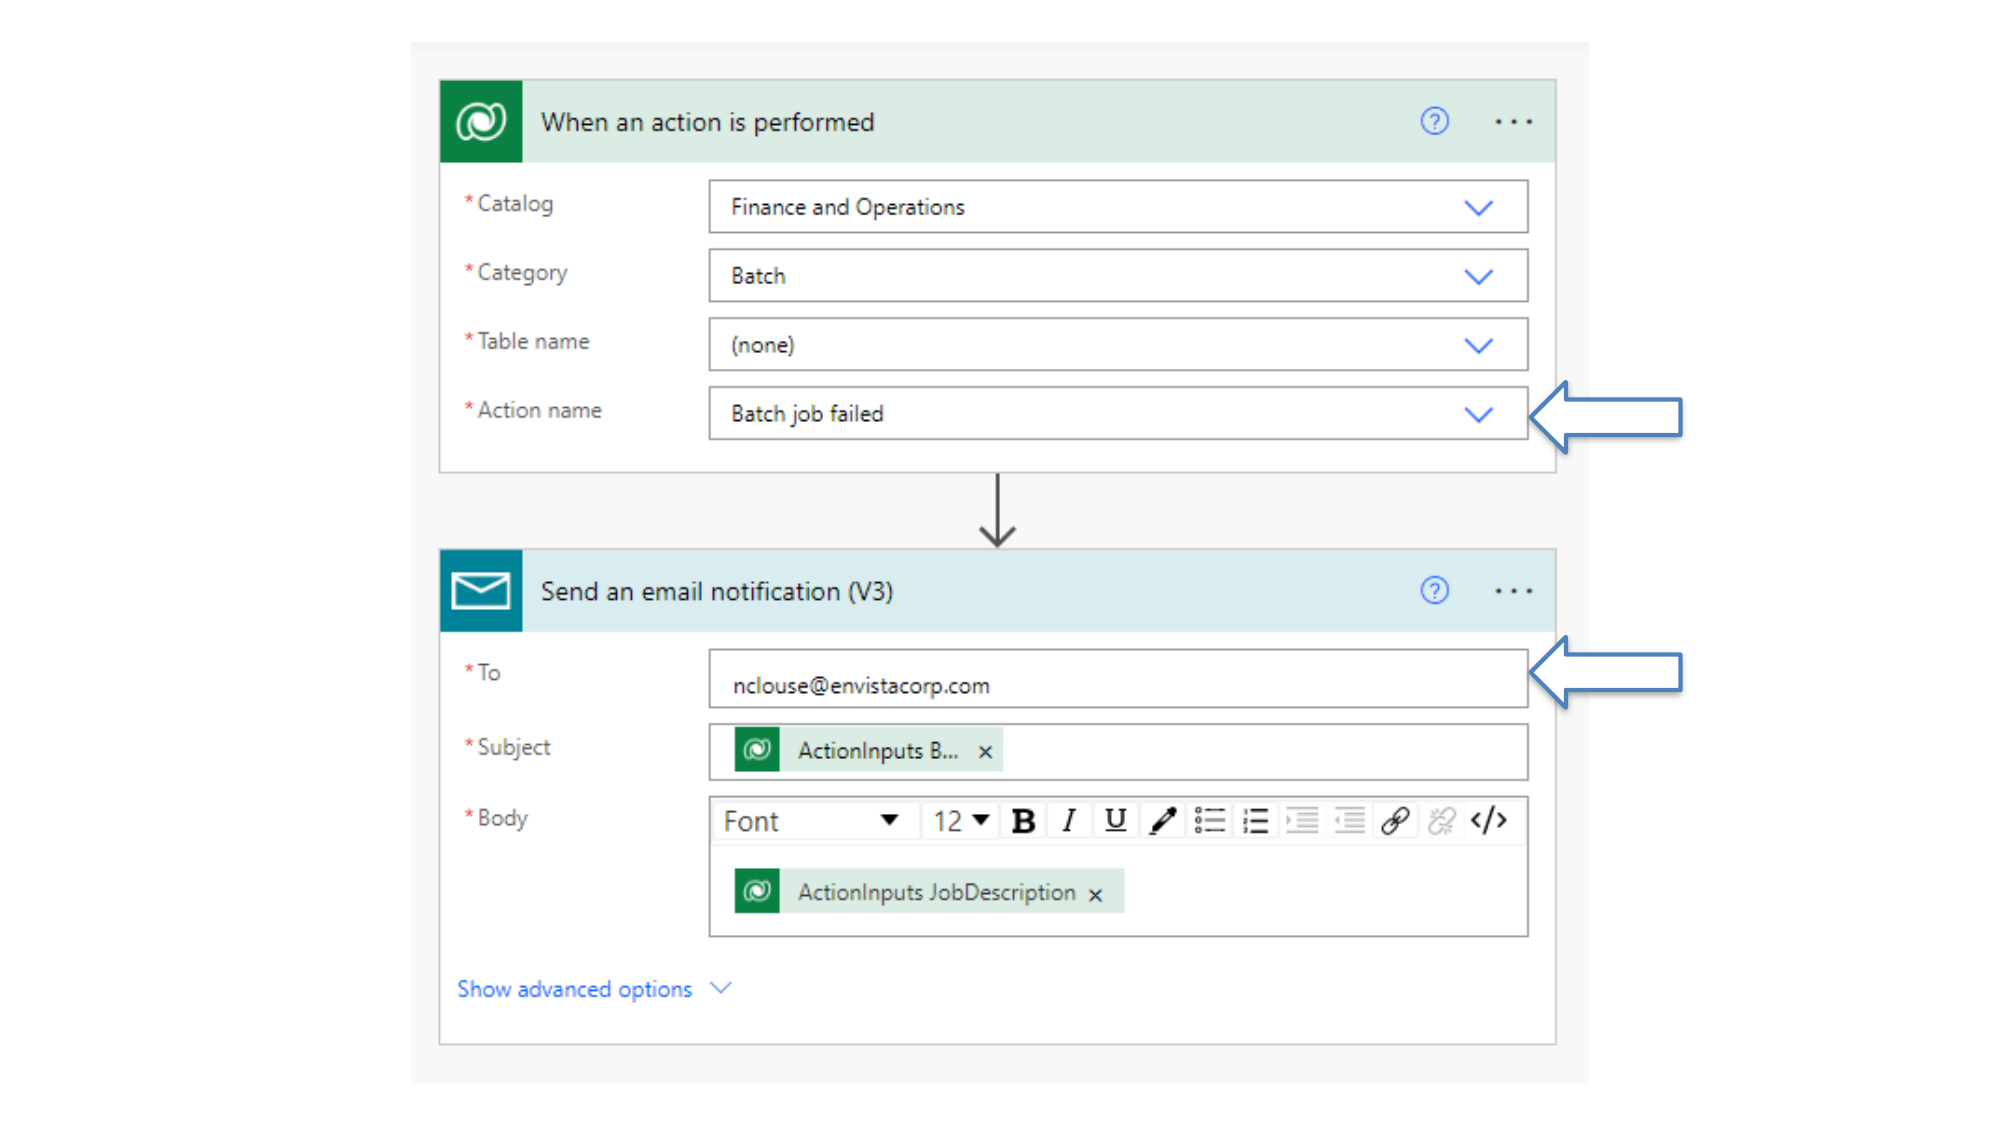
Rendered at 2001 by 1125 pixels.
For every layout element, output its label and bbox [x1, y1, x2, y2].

text_box [1593, 654, 1681, 691]
picture [411, 41, 1589, 1083]
text_box [1593, 399, 1681, 436]
